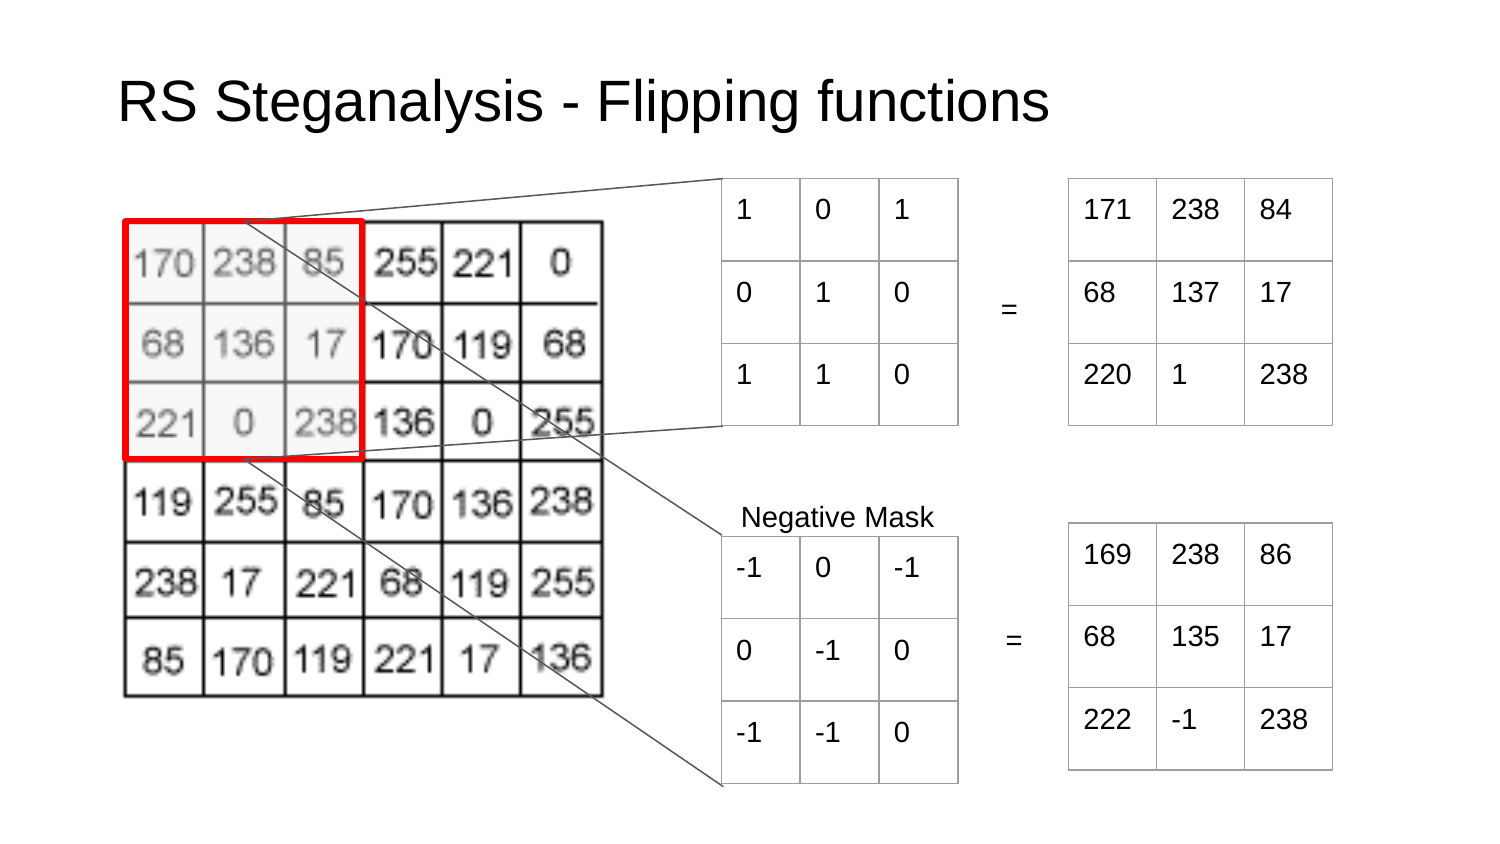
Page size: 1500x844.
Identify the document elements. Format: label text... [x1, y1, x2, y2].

table_cell 0 [880, 262, 957, 343]
text_box Negative Mask [727, 483, 954, 526]
picture [121, 219, 243, 705]
table_header 1 [880, 179, 957, 260]
table_header 84 [1245, 179, 1332, 260]
table_cell 0 [880, 619, 957, 700]
table_cell 1 [726, 344, 799, 425]
table_cell 68 [1069, 262, 1156, 274]
table_cell 238 [1245, 356, 1332, 425]
title RS Steganalysis - Flipping functions [102, 48, 1500, 142]
text_box = [990, 606, 1500, 687]
table_header 238 [1157, 524, 1244, 605]
table_cell 222 [1069, 688, 1156, 769]
table_cell 1 [801, 262, 878, 343]
table_cell 1 [1157, 356, 1244, 425]
table_cell 220 [1069, 356, 1156, 425]
text_box = [985, 274, 1500, 356]
table_cell 1 [801, 344, 878, 425]
table_cell -1 [727, 702, 799, 783]
table_cell 238 [1245, 688, 1332, 769]
table_cell -1 [1157, 688, 1244, 769]
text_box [243, 539, 724, 787]
table_header 238 [1157, 179, 1244, 260]
table_header 1 [725, 179, 799, 260]
table_header 171 [1069, 179, 1156, 260]
table_header 0 [801, 537, 878, 618]
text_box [243, 178, 723, 221]
table_header -1 [727, 537, 799, 618]
table_cell -1 [801, 702, 878, 783]
table_header -1 [880, 537, 957, 618]
table_cell 137 [1157, 262, 1244, 274]
table_header 86 [1245, 524, 1332, 605]
table_cell 0 [727, 619, 799, 700]
table_header 169 [1069, 524, 1156, 605]
table_cell -1 [801, 619, 878, 700]
table_cell 17 [1245, 262, 1332, 274]
table_cell 0 [726, 262, 799, 343]
table_cell 0 [880, 344, 957, 425]
table_cell 0 [880, 702, 957, 783]
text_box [243, 221, 723, 536]
table_header 0 [801, 179, 878, 260]
